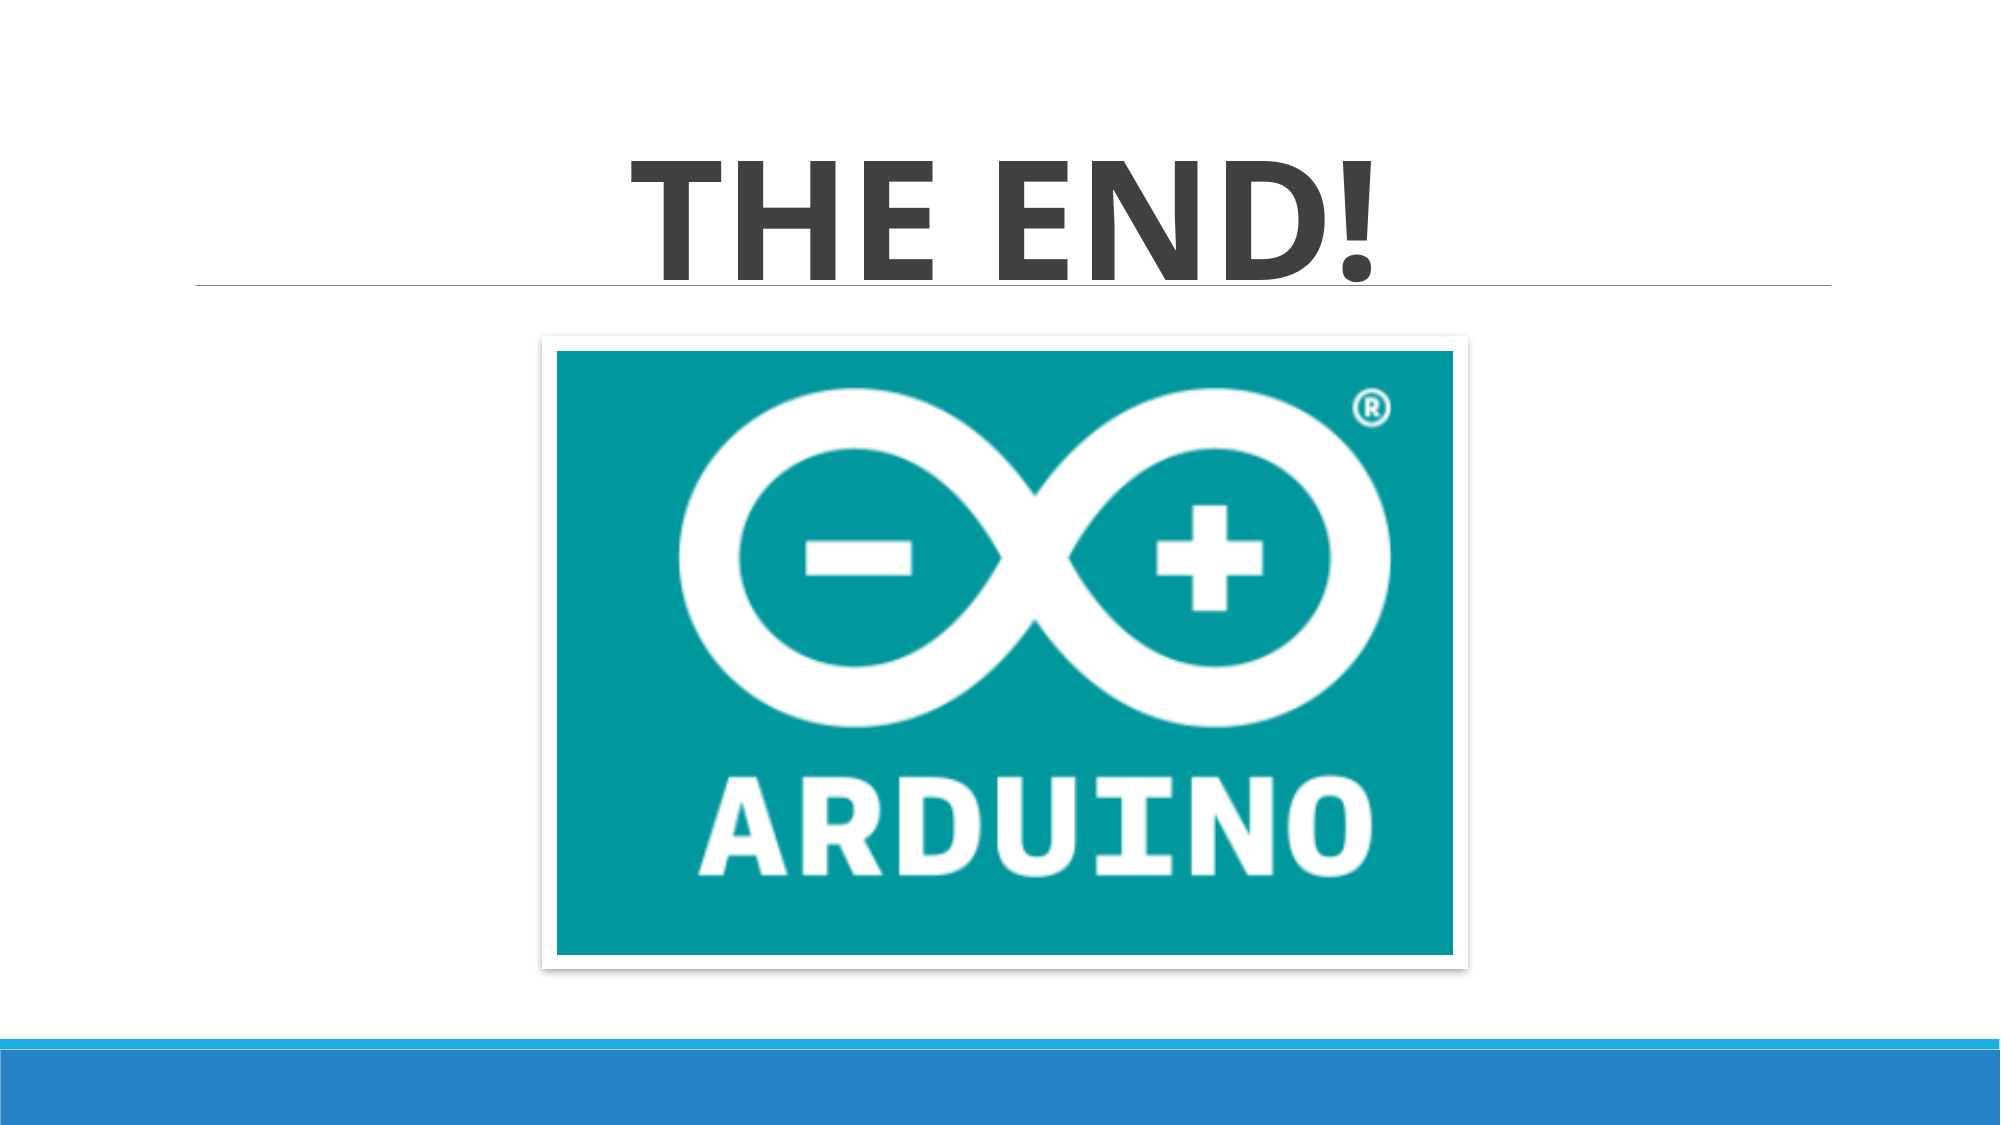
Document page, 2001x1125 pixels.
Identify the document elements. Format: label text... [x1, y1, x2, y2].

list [556, 350, 1454, 956]
title THE END! [180, 83, 1830, 322]
